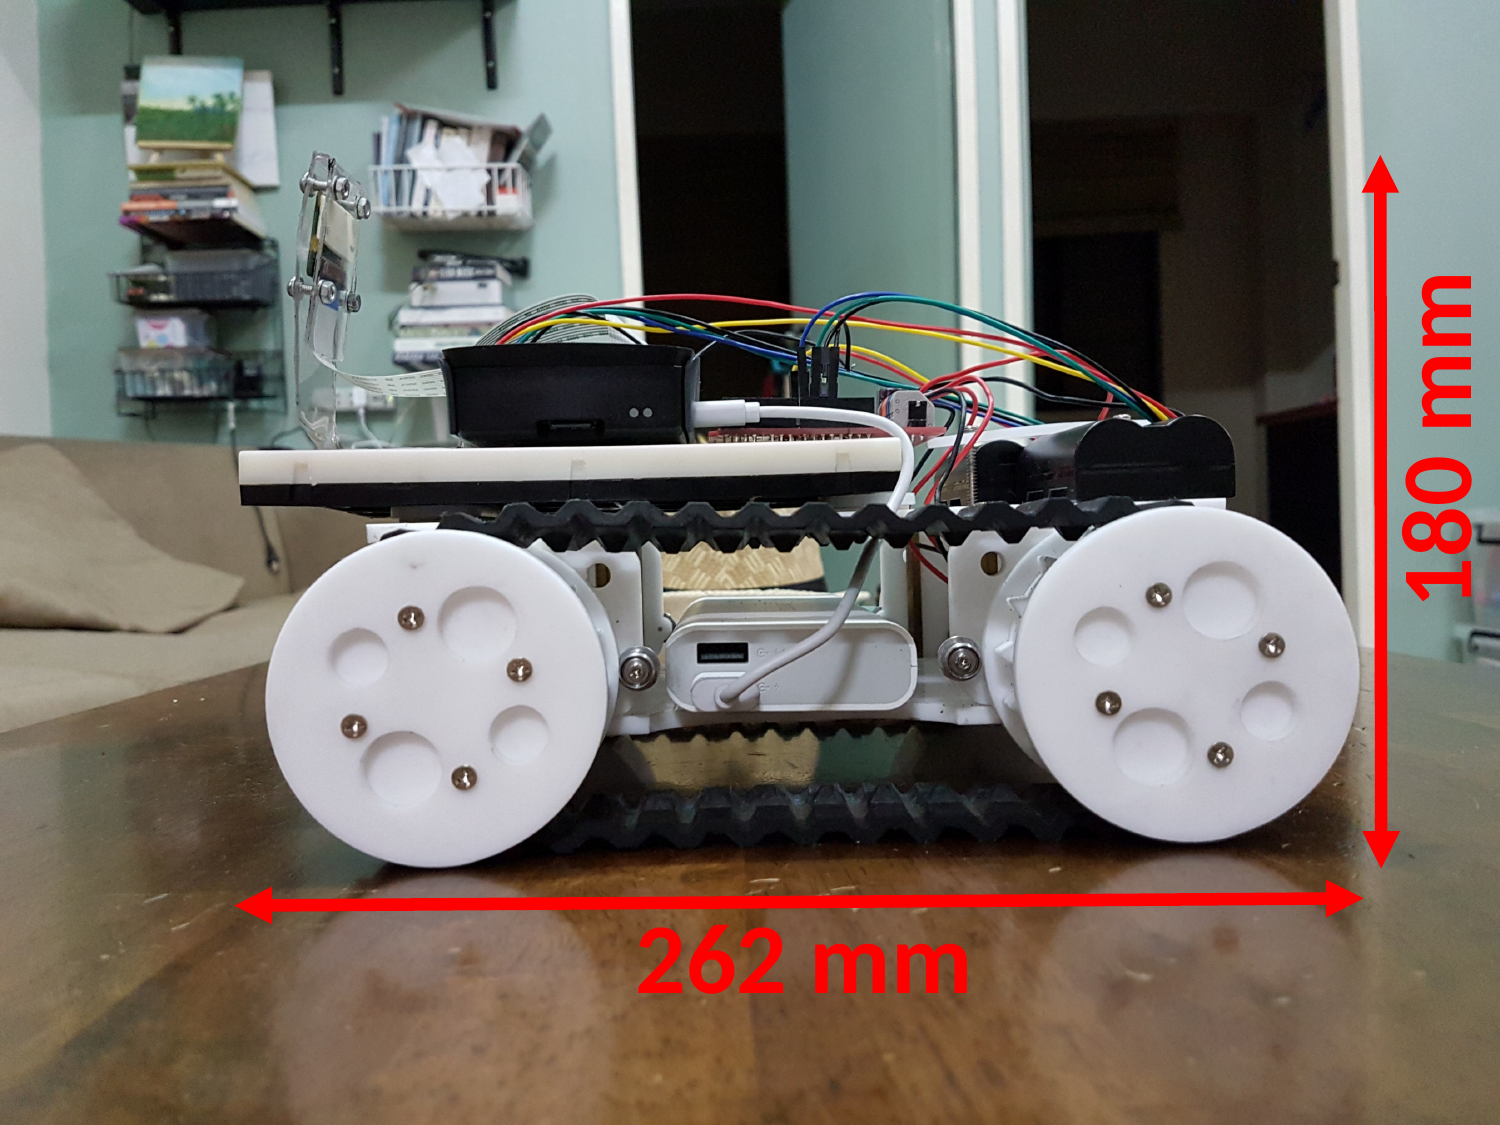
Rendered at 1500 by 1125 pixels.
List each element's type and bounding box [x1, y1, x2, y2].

picture [0, 0, 1500, 1125]
text_box [234, 898, 1364, 906]
